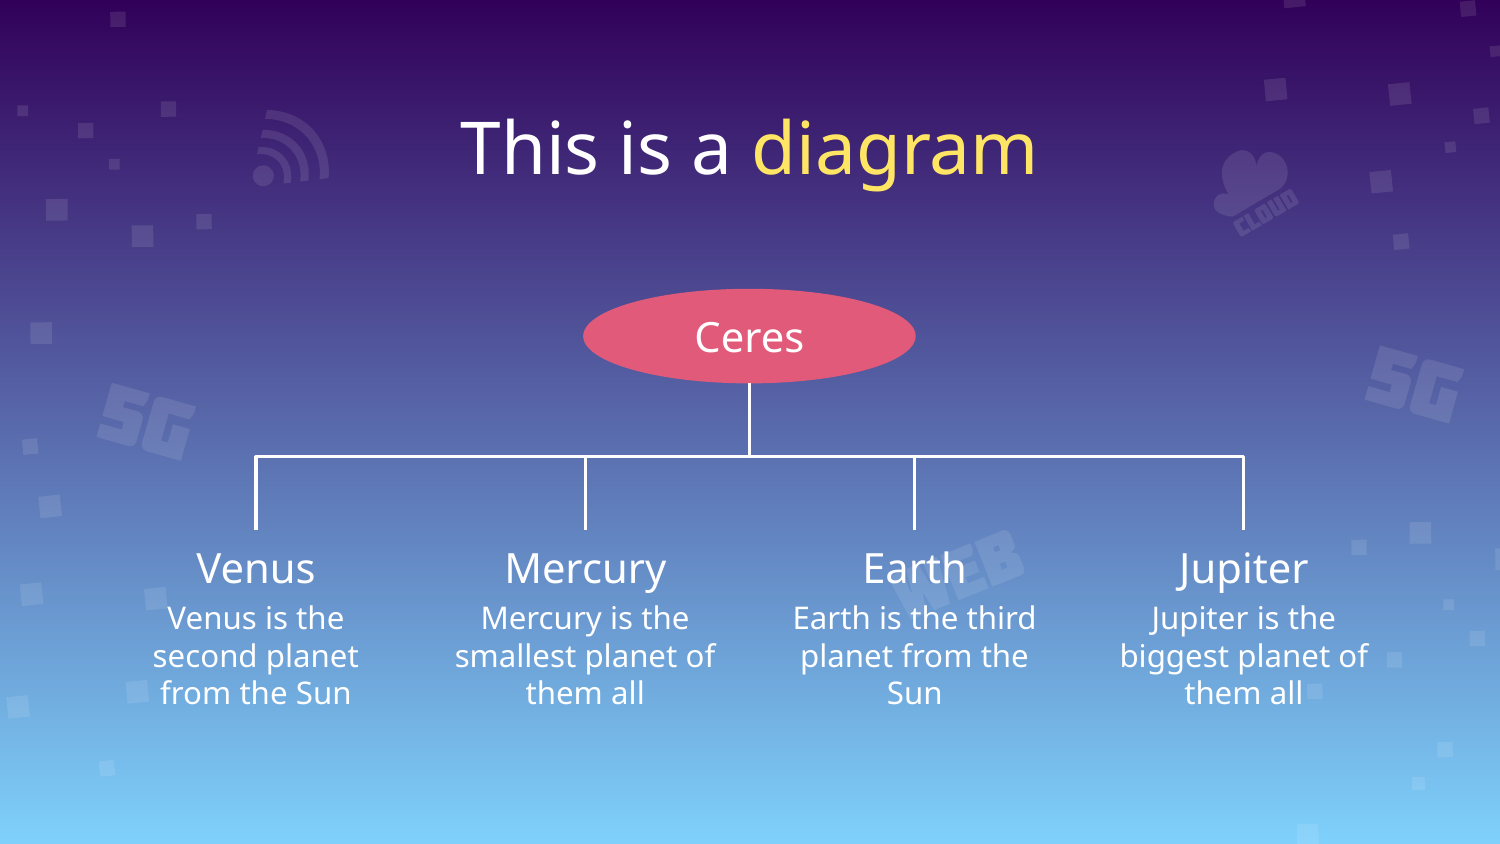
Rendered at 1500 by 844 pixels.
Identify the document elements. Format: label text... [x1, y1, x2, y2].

subtitle Jupiter is the biggest planet of them all [1108, 598, 1379, 678]
subtitle Venus is the second planet from the Sun [121, 598, 392, 678]
title Mercury [581, 530, 698, 605]
title Earth [802, 530, 917, 605]
title Jupiter [1131, 530, 1357, 605]
title This is a diagram [118, 71, 1382, 219]
subtitle Earth is the third planet from the Sun [779, 598, 917, 678]
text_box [922, 209, 1071, 705]
title Venus [143, 530, 369, 605]
title Ceres [614, 313, 885, 359]
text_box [758, 373, 906, 540]
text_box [593, 374, 741, 539]
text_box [429, 209, 577, 704]
subtitle Mercury is the smallest planet of them all [581, 598, 721, 678]
text_box [583, 288, 916, 384]
